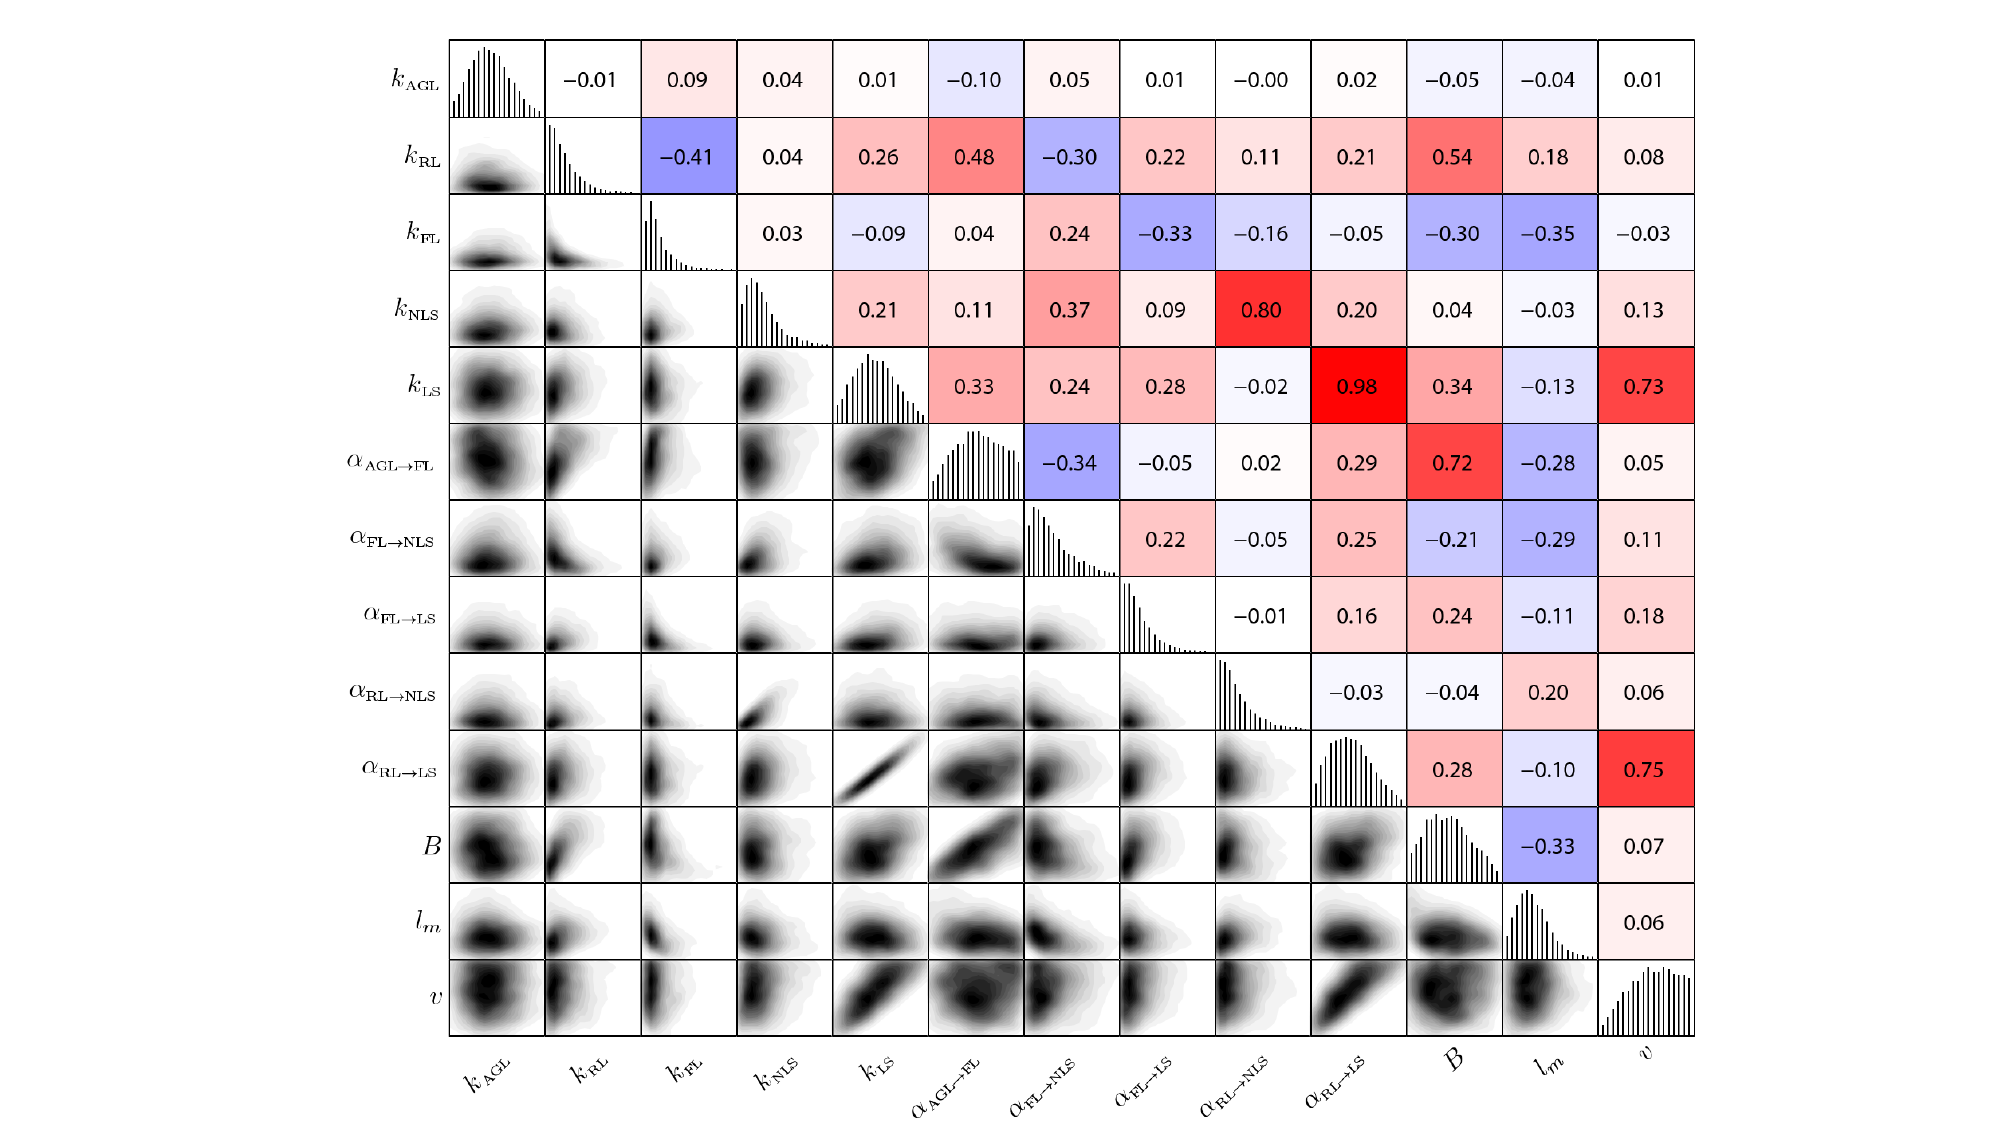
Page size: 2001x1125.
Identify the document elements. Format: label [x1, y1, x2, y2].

picture [346, 39, 1695, 1125]
